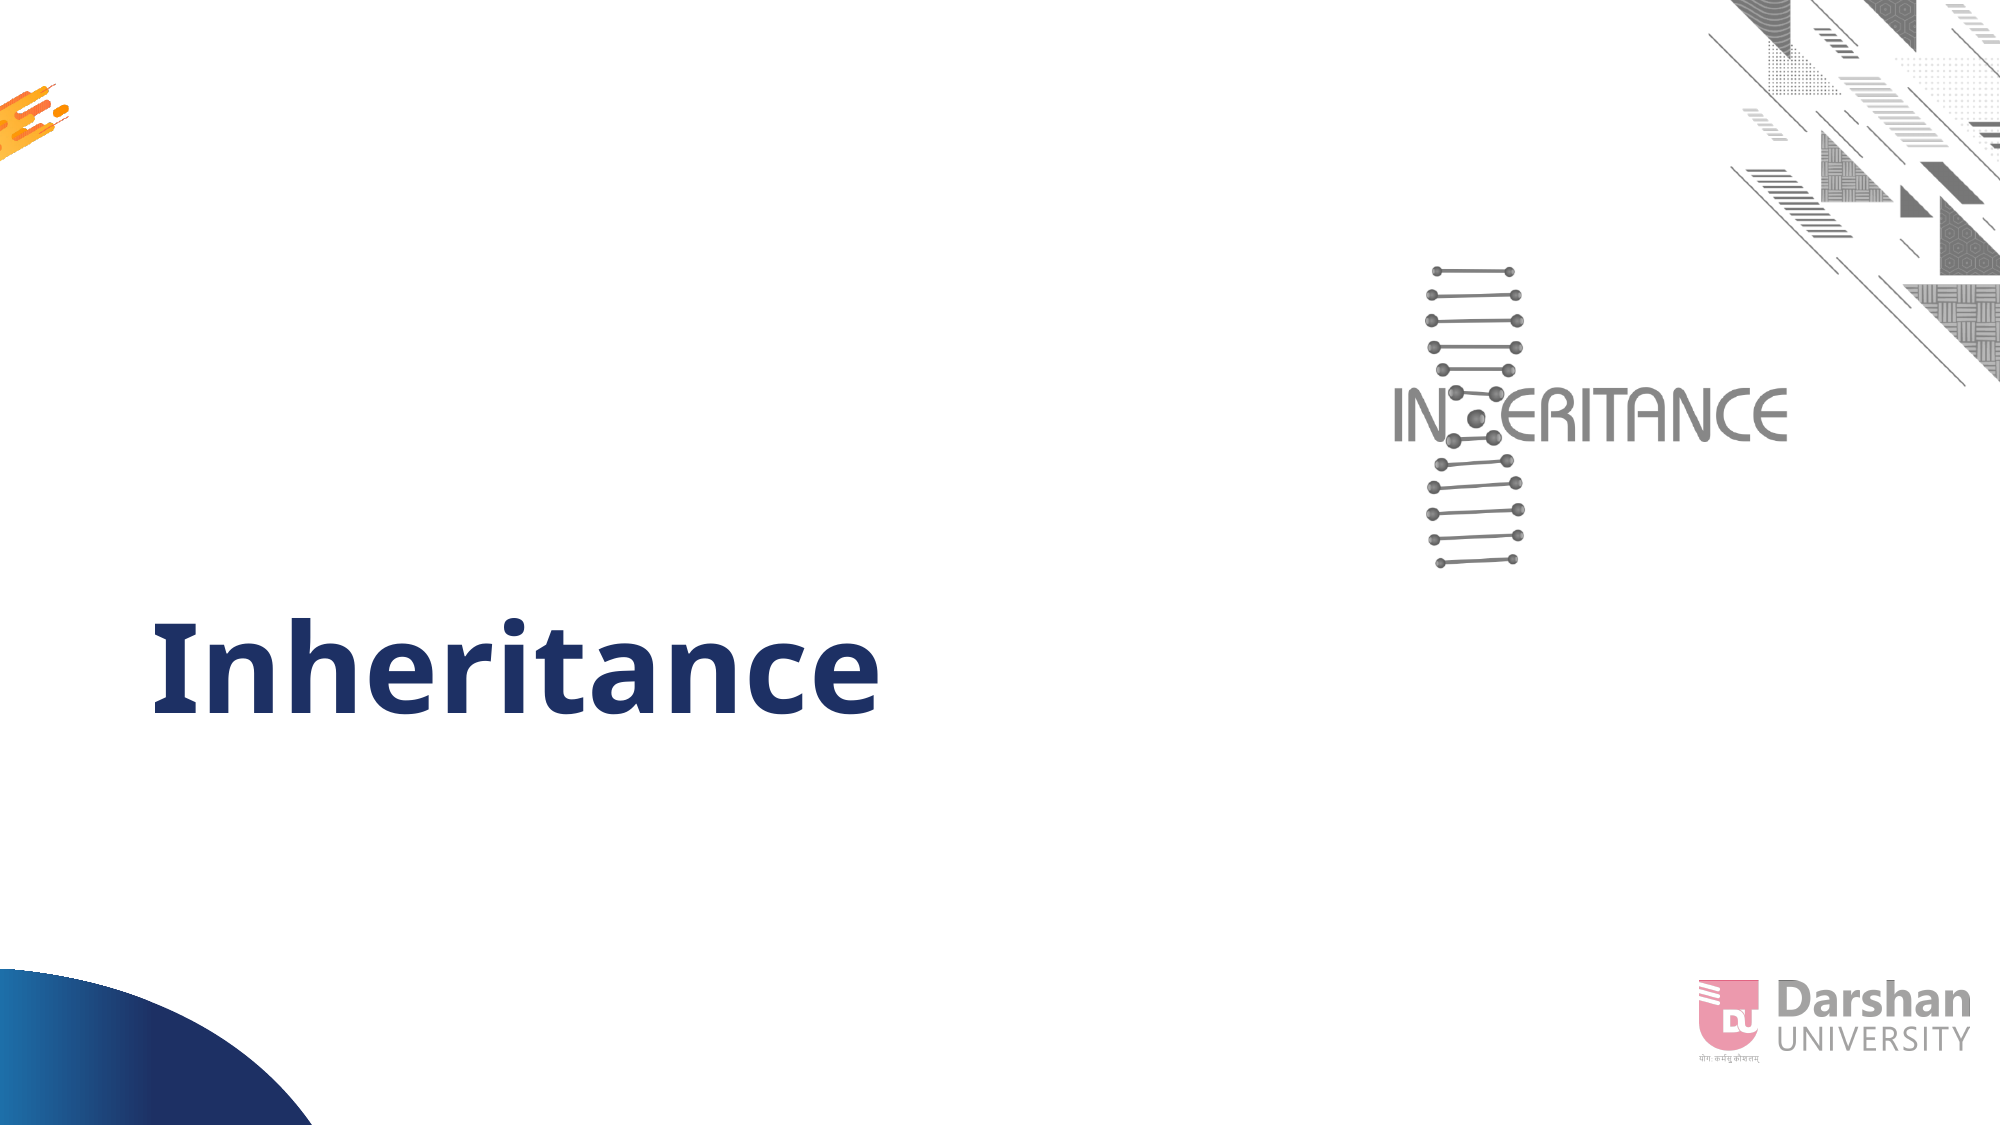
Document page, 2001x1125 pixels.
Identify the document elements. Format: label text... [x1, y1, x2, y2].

title Inheritance [136, 280, 1862, 749]
picture [0, 65, 90, 193]
picture [1370, 260, 1801, 575]
title Declaring an Object [1699, 980, 1970, 1063]
